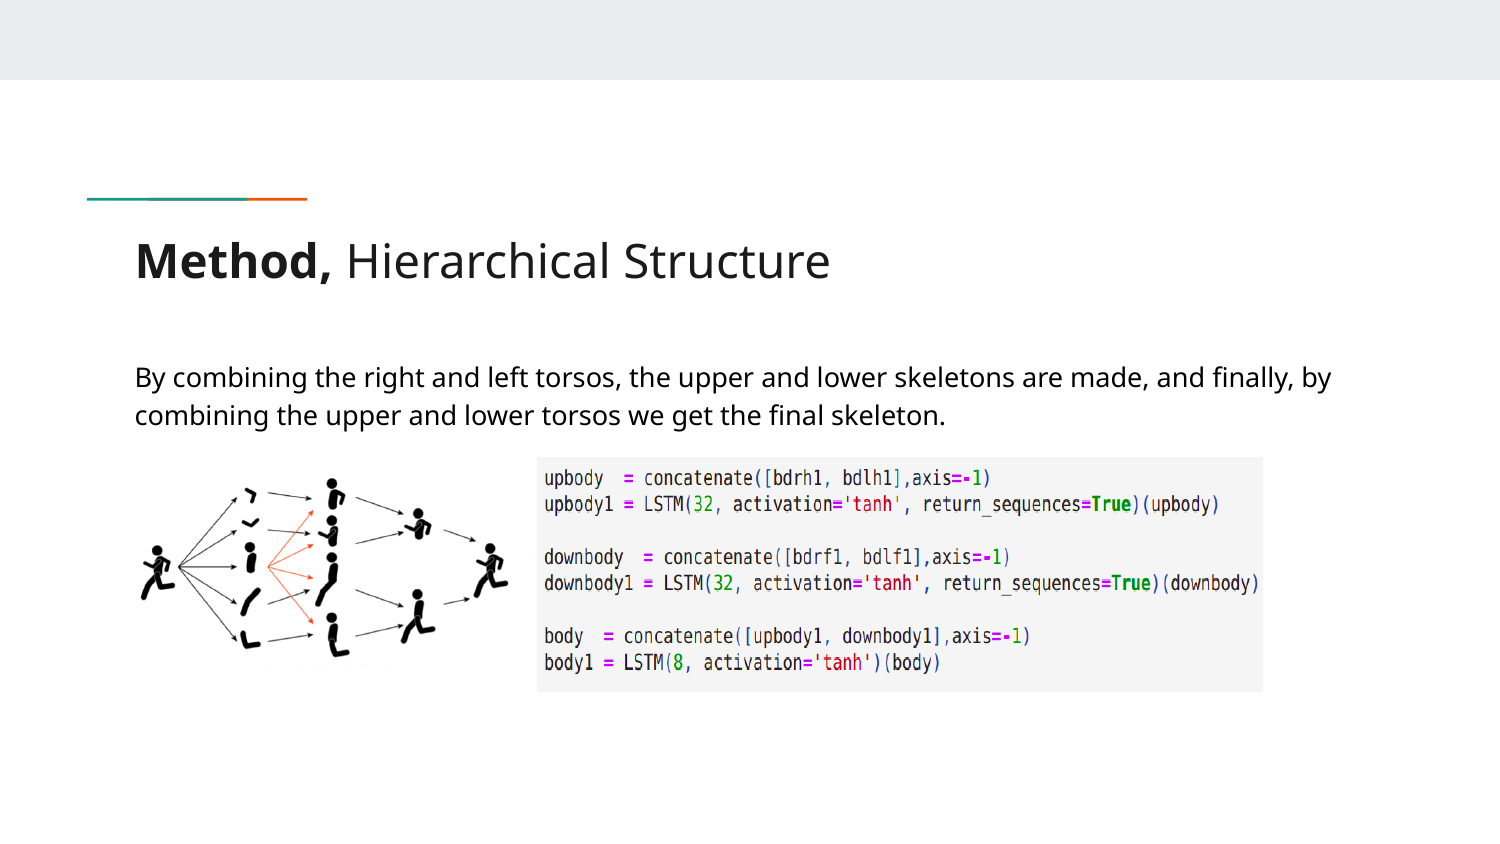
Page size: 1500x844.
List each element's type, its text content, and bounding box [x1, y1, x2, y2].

picture [537, 457, 1263, 692]
picture [119, 467, 531, 665]
list By combining the right and left torsos, the upper and lower skeletons are made, and finally, by combining the upper and lower torsos we get the final skeleton. [119, 341, 1381, 712]
title Method, Hierarchical Structure [119, 216, 1381, 305]
